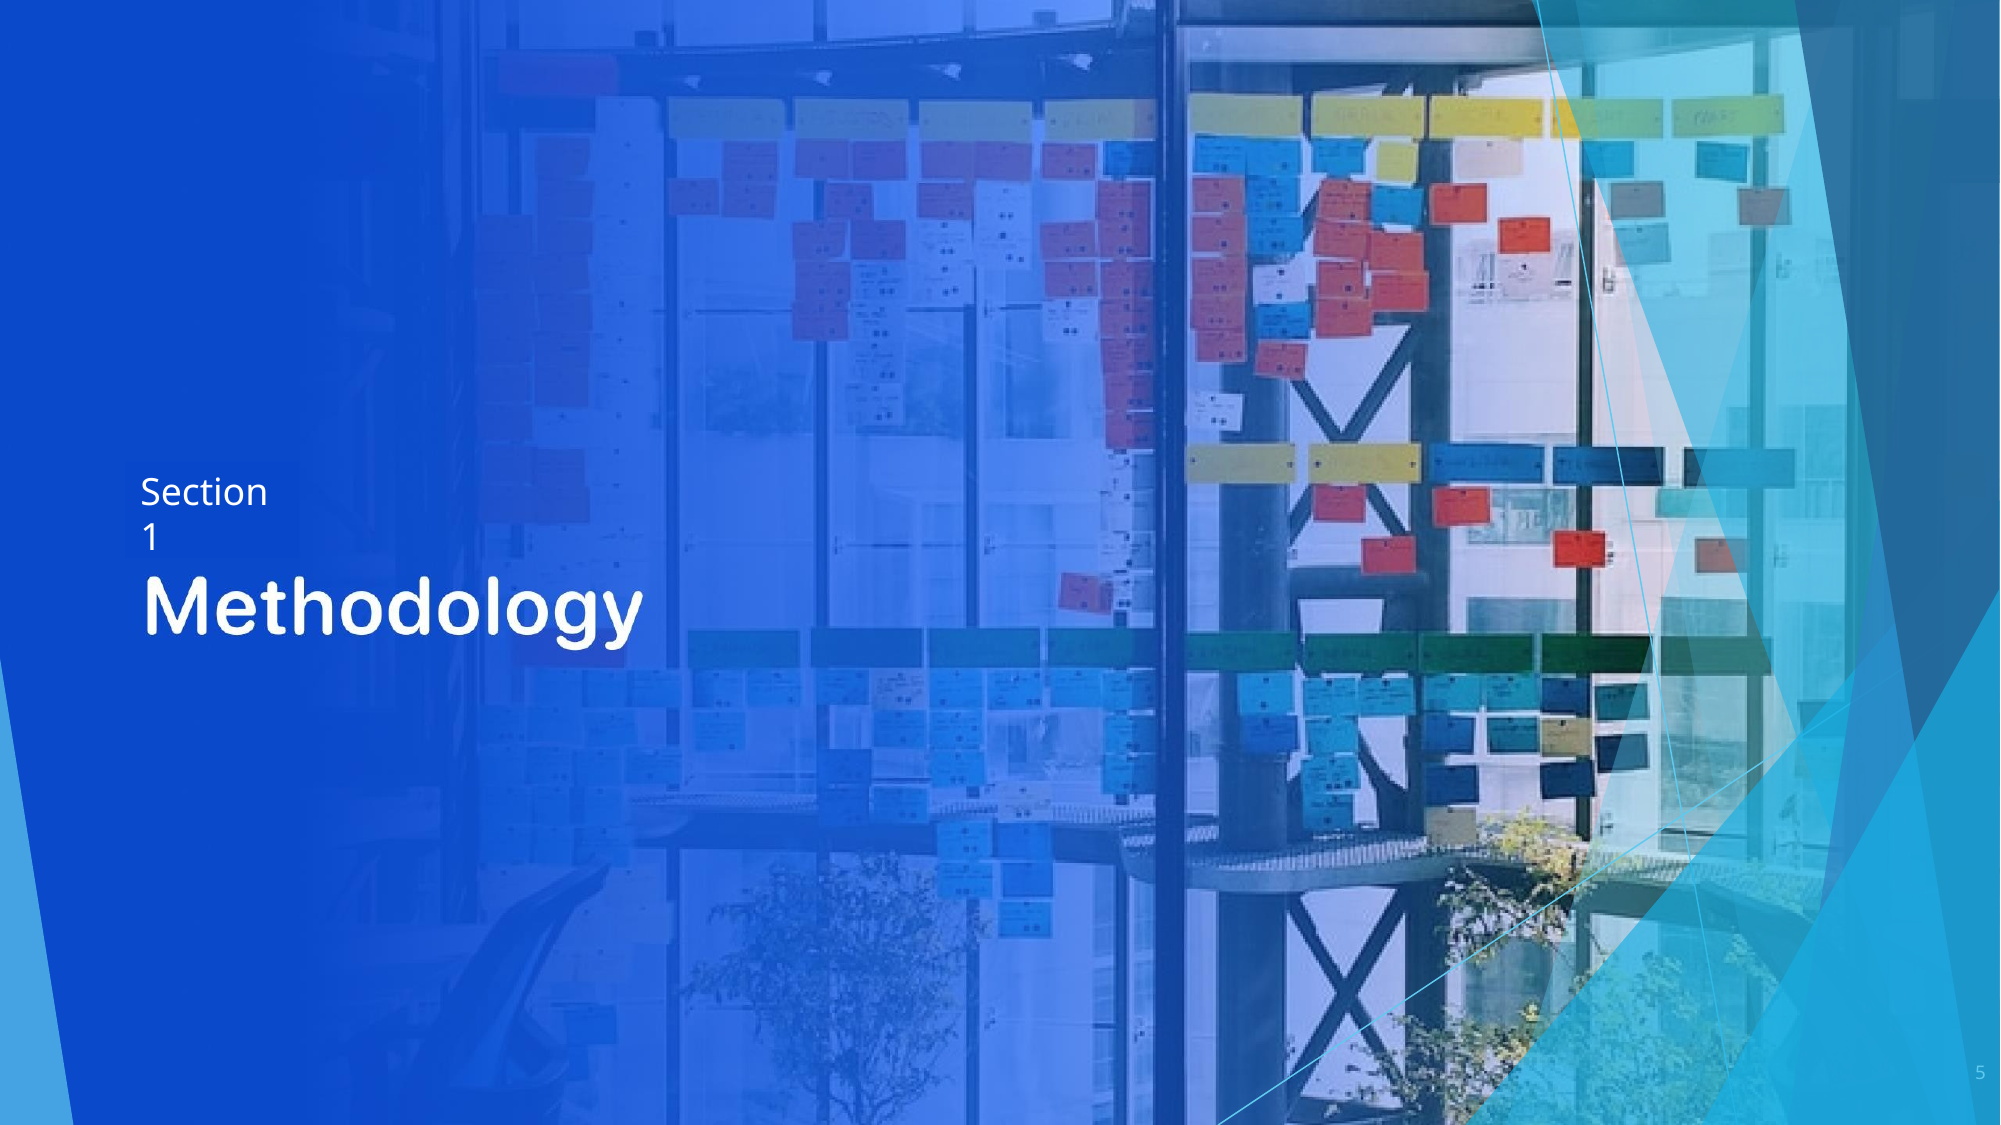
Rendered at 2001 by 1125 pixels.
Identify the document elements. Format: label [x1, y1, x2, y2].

text_box [1216, 0, 2000, 1125]
picture [0, 0, 1216, 1125]
